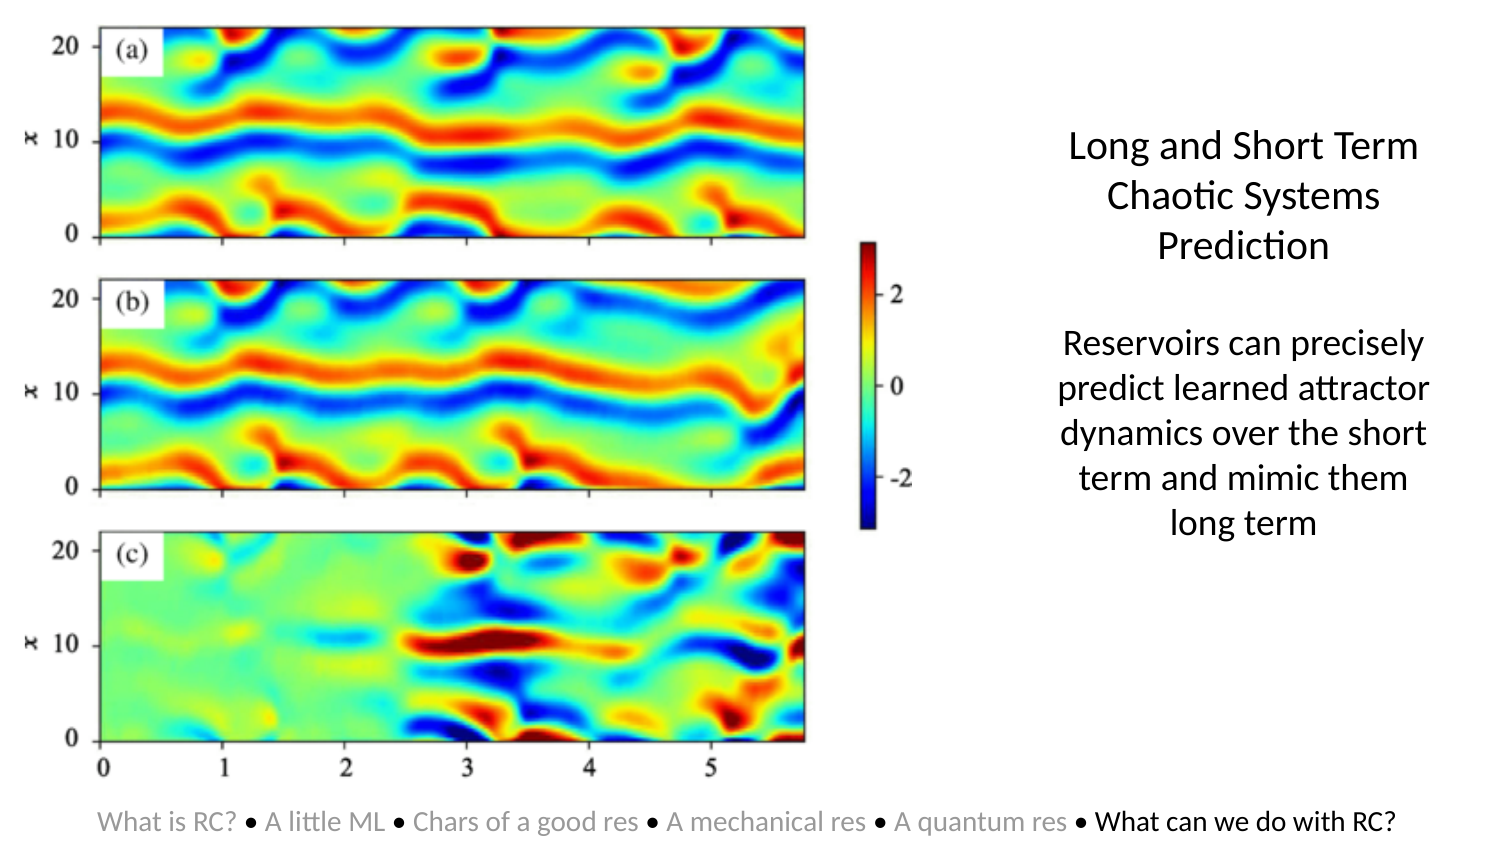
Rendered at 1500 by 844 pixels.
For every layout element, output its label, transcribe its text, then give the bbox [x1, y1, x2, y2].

text_box Reservoirs can precisely predict learned attractor dynamics over the short term and mimic them long term [1032, 302, 1456, 558]
text_box Long and Short Term Chaotic Systems Prediction [1032, 102, 1456, 283]
picture [24, 24, 913, 788]
text_box What is RC? • A little ML • Chars of a good res • A mechanical res • A quantum res • What can we do with RC? [82, 787, 1418, 844]
